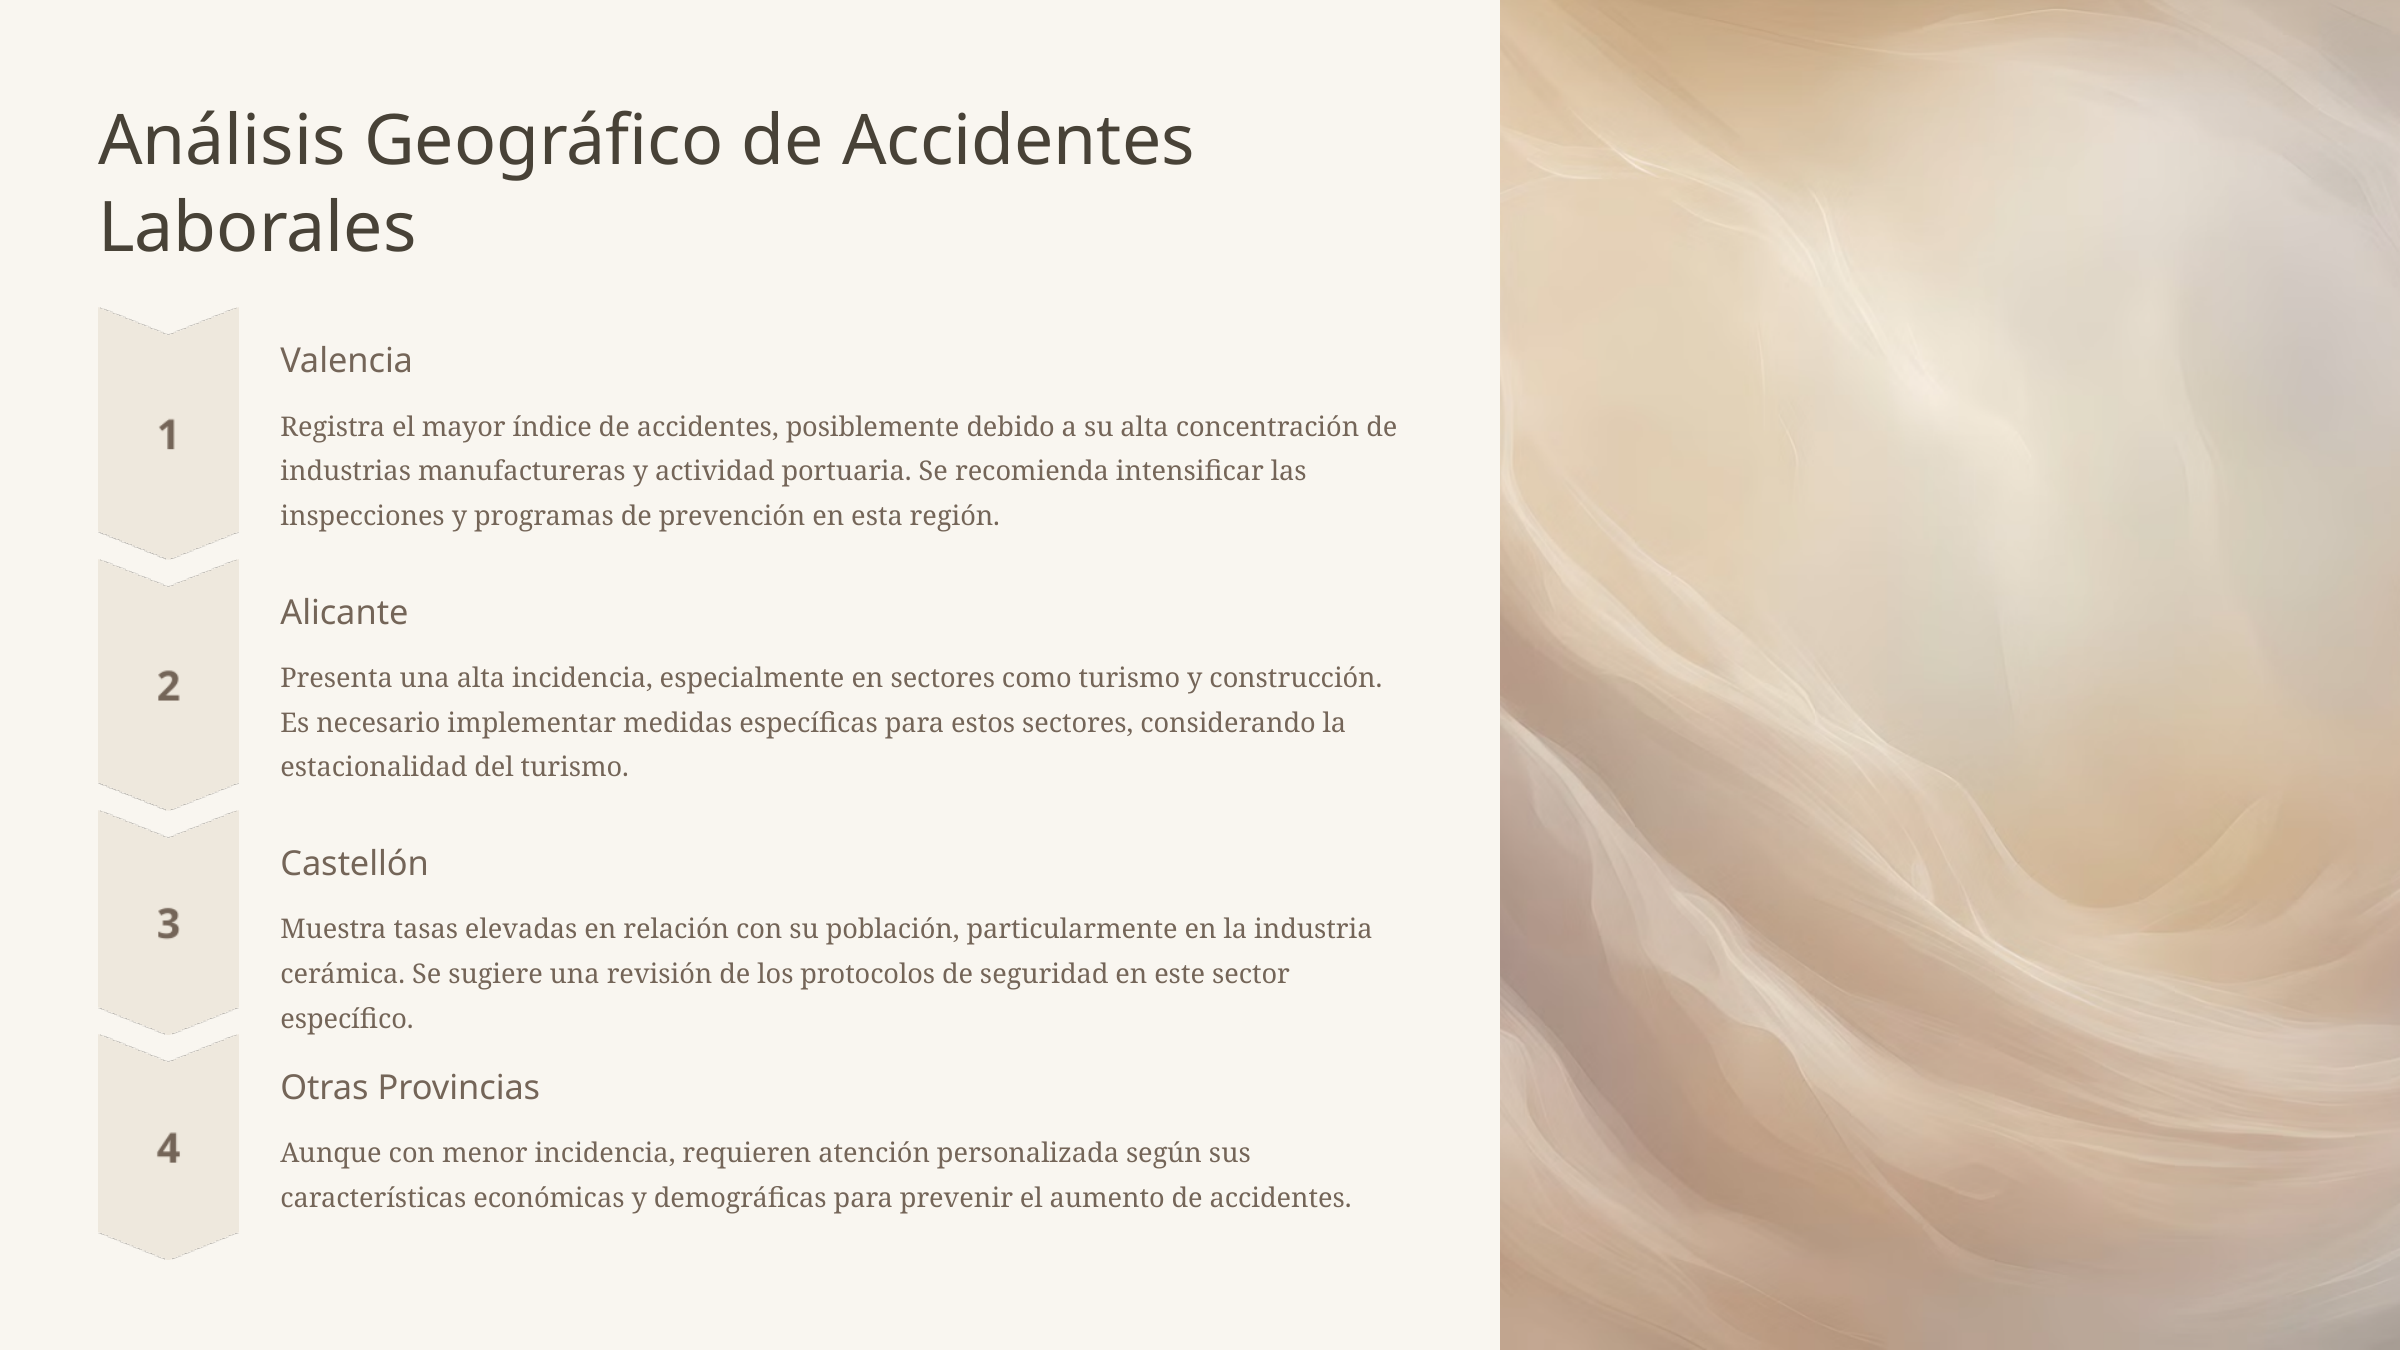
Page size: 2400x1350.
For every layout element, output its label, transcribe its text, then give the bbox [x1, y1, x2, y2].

text_box Registra el mayor índice de accidentes, posiblemente debido a su alta concentración de industrias manufactureras y actividad portuaria. Se recomienda intensificar las inspecciones y programas de prevención en esta región. [280, 396, 1402, 532]
text_box Alicante [280, 587, 631, 632]
text_box Análisis Geográfico de Accidentes Laborales [98, 90, 1402, 266]
text_box Aunque con menor incidencia, requieren atención personalizada según sus características económicas y demográficas para prevenir el aumento de accidentes. [280, 1123, 1402, 1214]
text_box Presenta una alta incidencia, especialmente en sectores como turismo y construcción. Es necesario implementar medidas específicas para estos sectores, considerando la estacionalidad del turismo. [280, 647, 1402, 783]
text_box Castellón [280, 838, 631, 883]
picture [98, 307, 239, 1260]
text_box Otras Provincias [280, 1062, 631, 1107]
text_box Muestra tasas elevadas en relación con su población, particularmente en la industria cerámica. Se sugiere una revisión de los protocolos de seguridad en este sector específico. [280, 899, 1402, 989]
text_box Valencia [280, 336, 631, 380]
picture [1499, 0, 2400, 1350]
